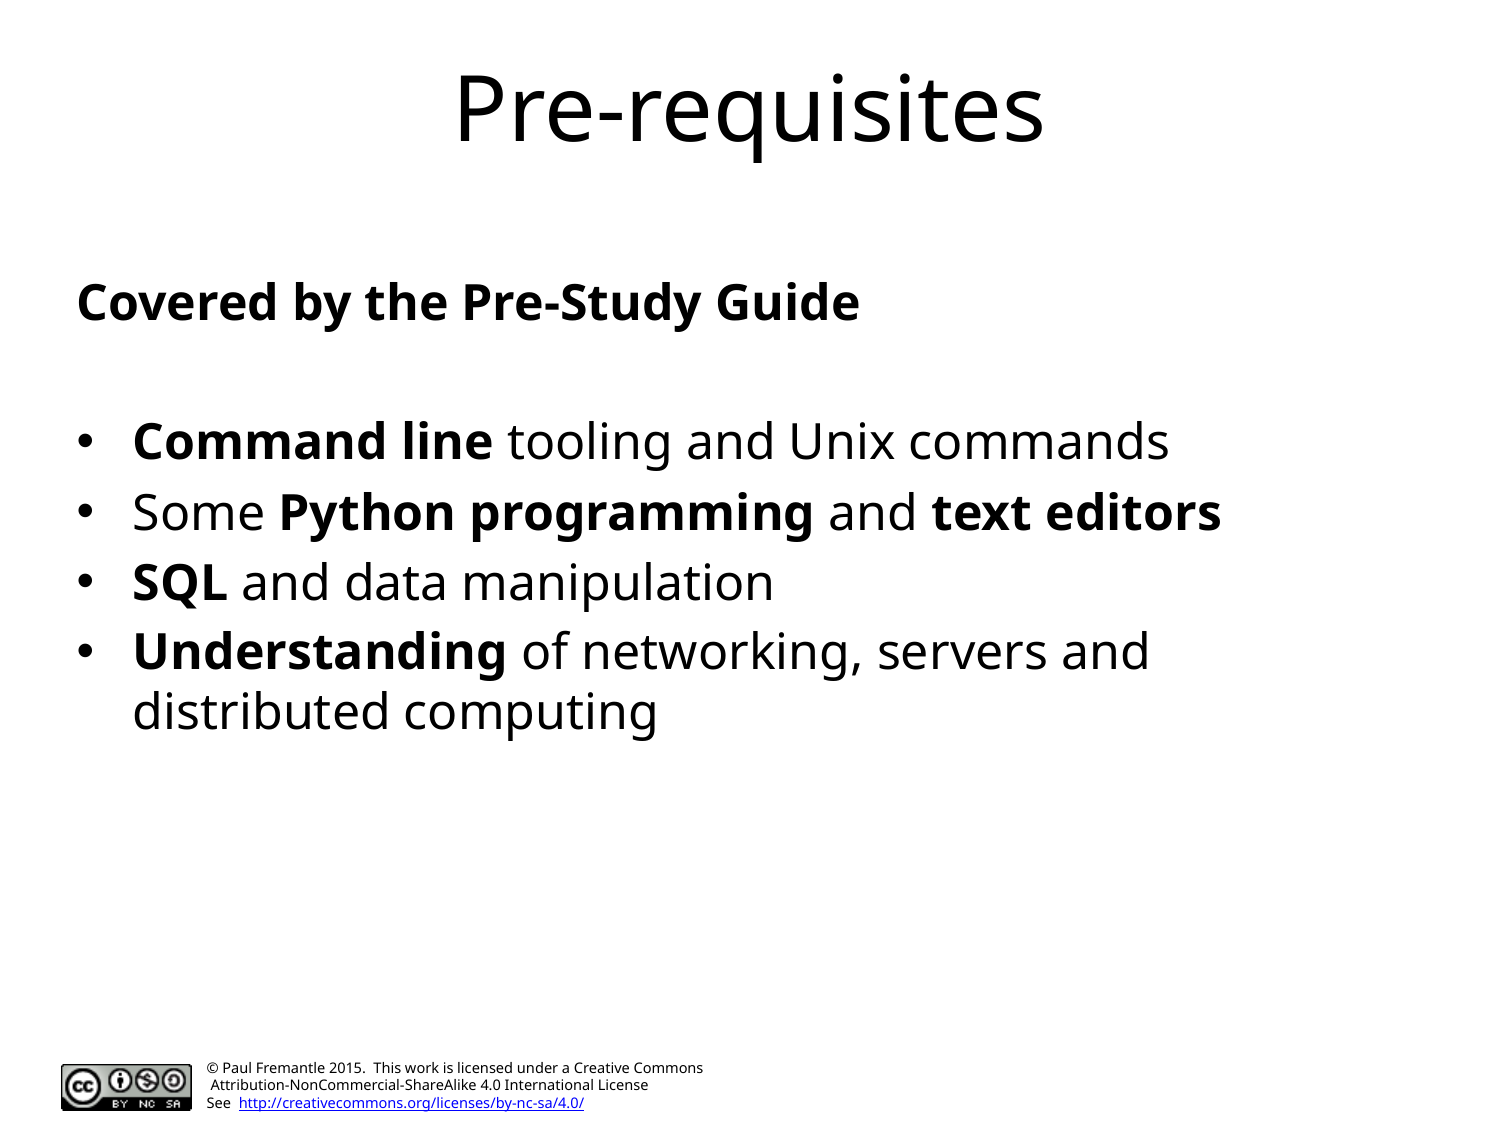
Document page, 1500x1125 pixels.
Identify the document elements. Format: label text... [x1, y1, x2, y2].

title Pre-requisites [75, 45, 1425, 233]
list Covered by the Pre-Study Guide Command line tooling and Unix commands Some Python programming and text editors SQL and data manipulation Understanding of networking, servers and distributed computing [61, 262, 1412, 1005]
picture [61, 1064, 192, 1111]
